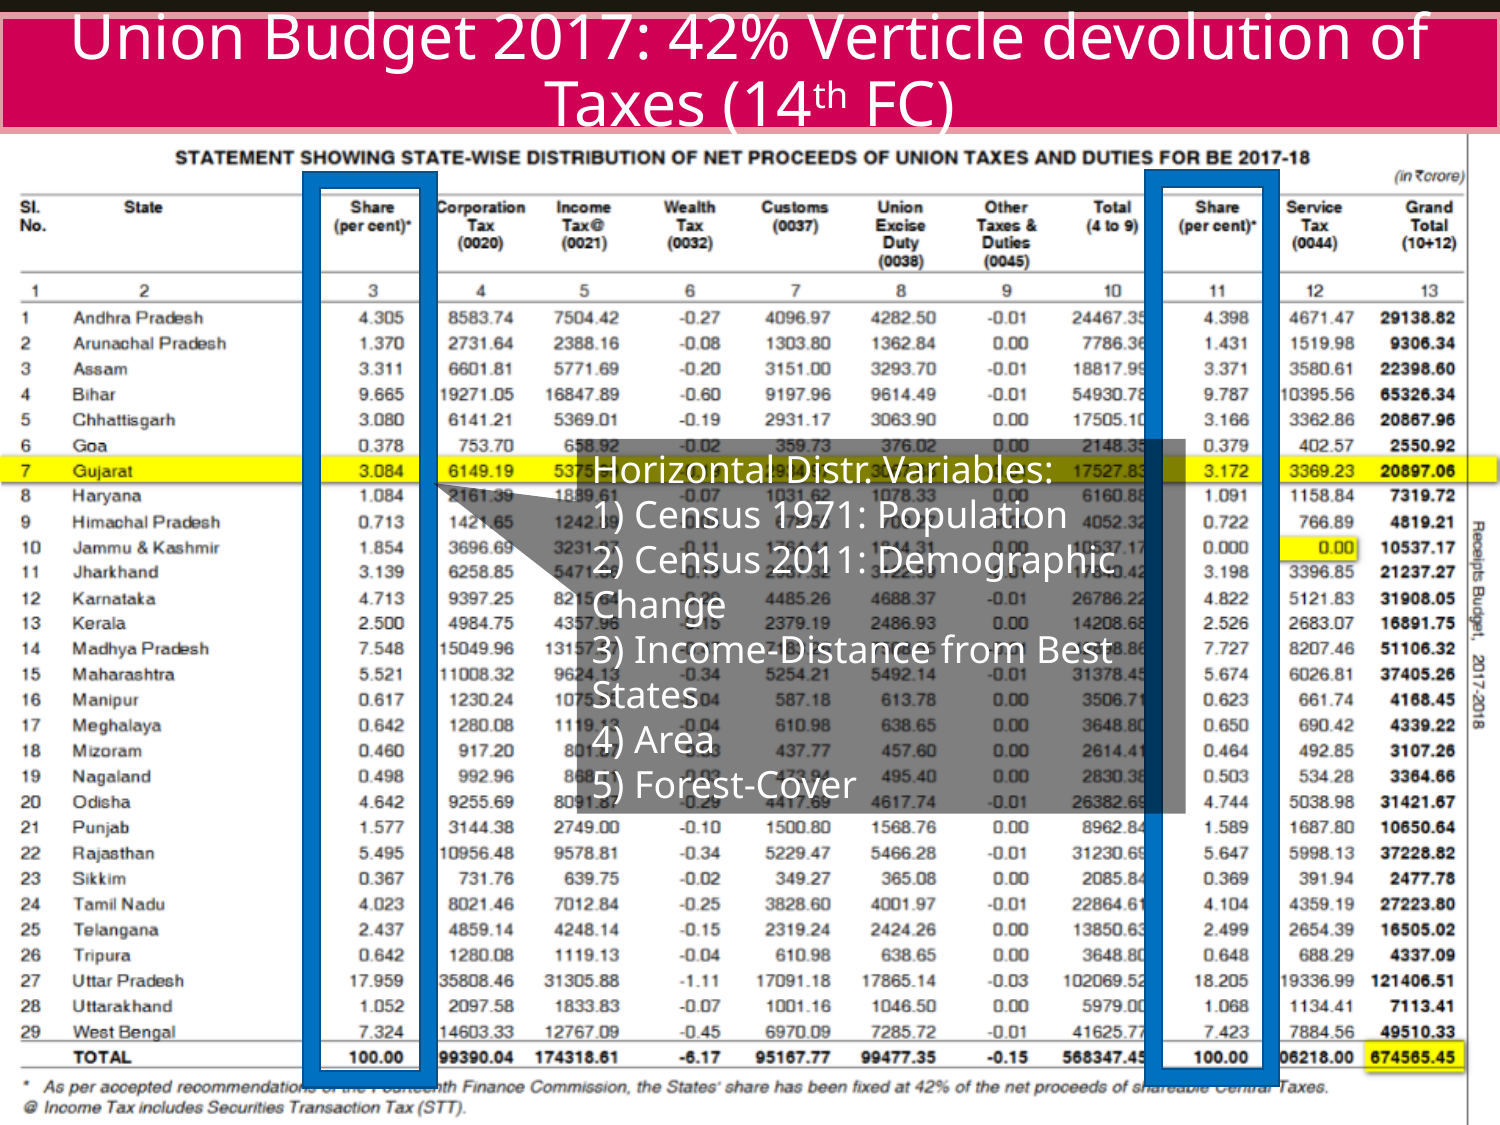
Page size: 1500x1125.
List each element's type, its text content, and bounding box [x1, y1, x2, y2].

picture [0, 131, 1500, 1125]
title Union Budget 2017: 42% Verticle devolution of Taxes (14th FC) [0, 12, 1500, 131]
